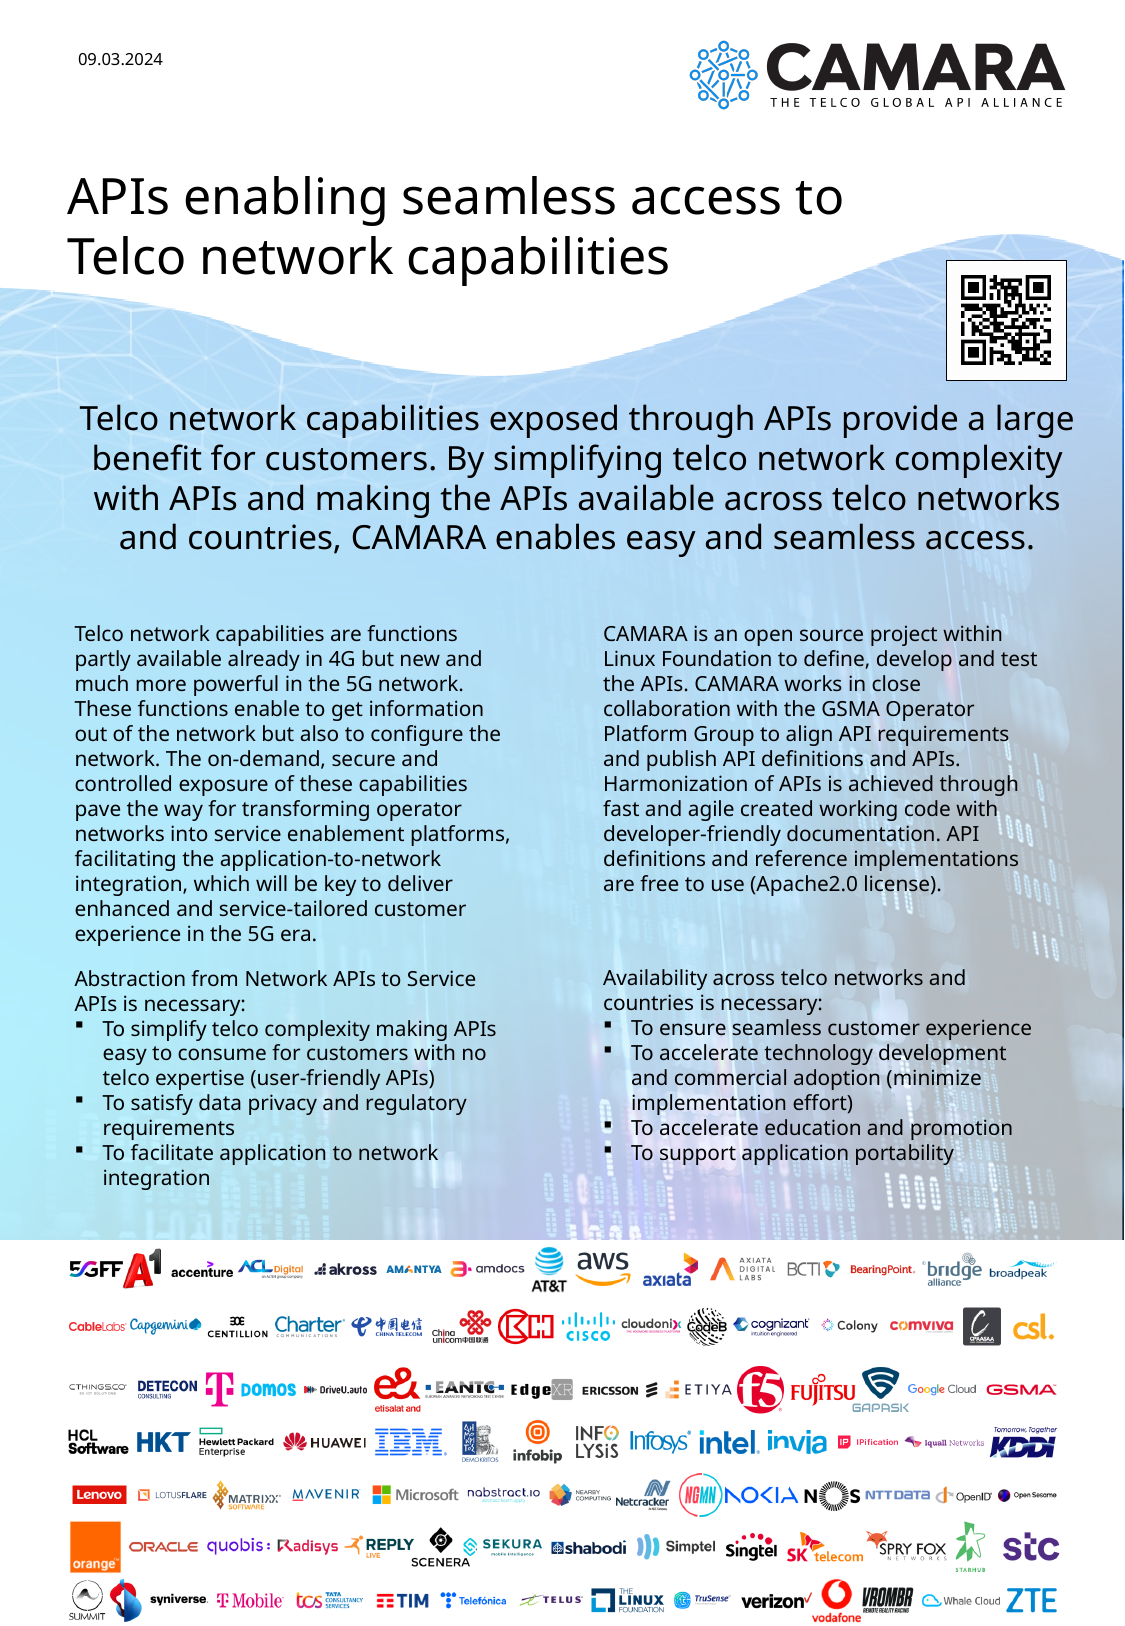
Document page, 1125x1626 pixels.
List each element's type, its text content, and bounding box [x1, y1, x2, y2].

text_box 09.03.2024 [63, 41, 179, 76]
text_box Telco network capabilities are functions partly available already in 4G but new and much more powerful in the 5G network. These functions enable to get information out of the network but also to configure the network. The on-demand, secure and controlled exposure of these capabilities pave the way for transforming operator networks into service enablement platforms, facilitating the application-to-network integration, which will be key to deliver enhanced and service-tailored customer experience in the 5G era. [59, 613, 533, 953]
text_box Telco network capabilities exposed through APIs provide a large benefit for customers. By simplifying telco network complexity with APIs and making the APIs available across telco networks and countries, CAMARA enables easy and seamless access. [61, 389, 1095, 564]
text_box APIs enabling seamless access to Telco network capabilities [52, 157, 1061, 293]
picture [64, 1243, 1064, 1625]
picture [686, 38, 1068, 113]
text_box Availability across telco networks and countries is necessary: To ensure seamless customer experience To accelerate technology development and commercial adoption (minimize implementation effort) To accelerate education and promotion To support application portability [588, 957, 1061, 1173]
text_box CAMARA is an open source project within Linux Foundation to define, develop and test the APIs. CAMARA works in close collaboration with the GSMA Operator Platform Group to align API requirements and publish API definitions and APIs. Harmonization of APIs is achieved through fast and agile created working code with developer-friendly documentation. API definitions and reference implementations are free to use (Apache2.0 license). [588, 613, 1061, 903]
picture [946, 260, 1066, 380]
text_box Abstraction from Network APIs to Service APIs is necessary: To simplify telco complexity making APIs easy to consume for customers with no telco expertise (user-friendly APIs) To satisfy data privacy and regulatory requirements To facilitate application to network integration [59, 957, 533, 1198]
